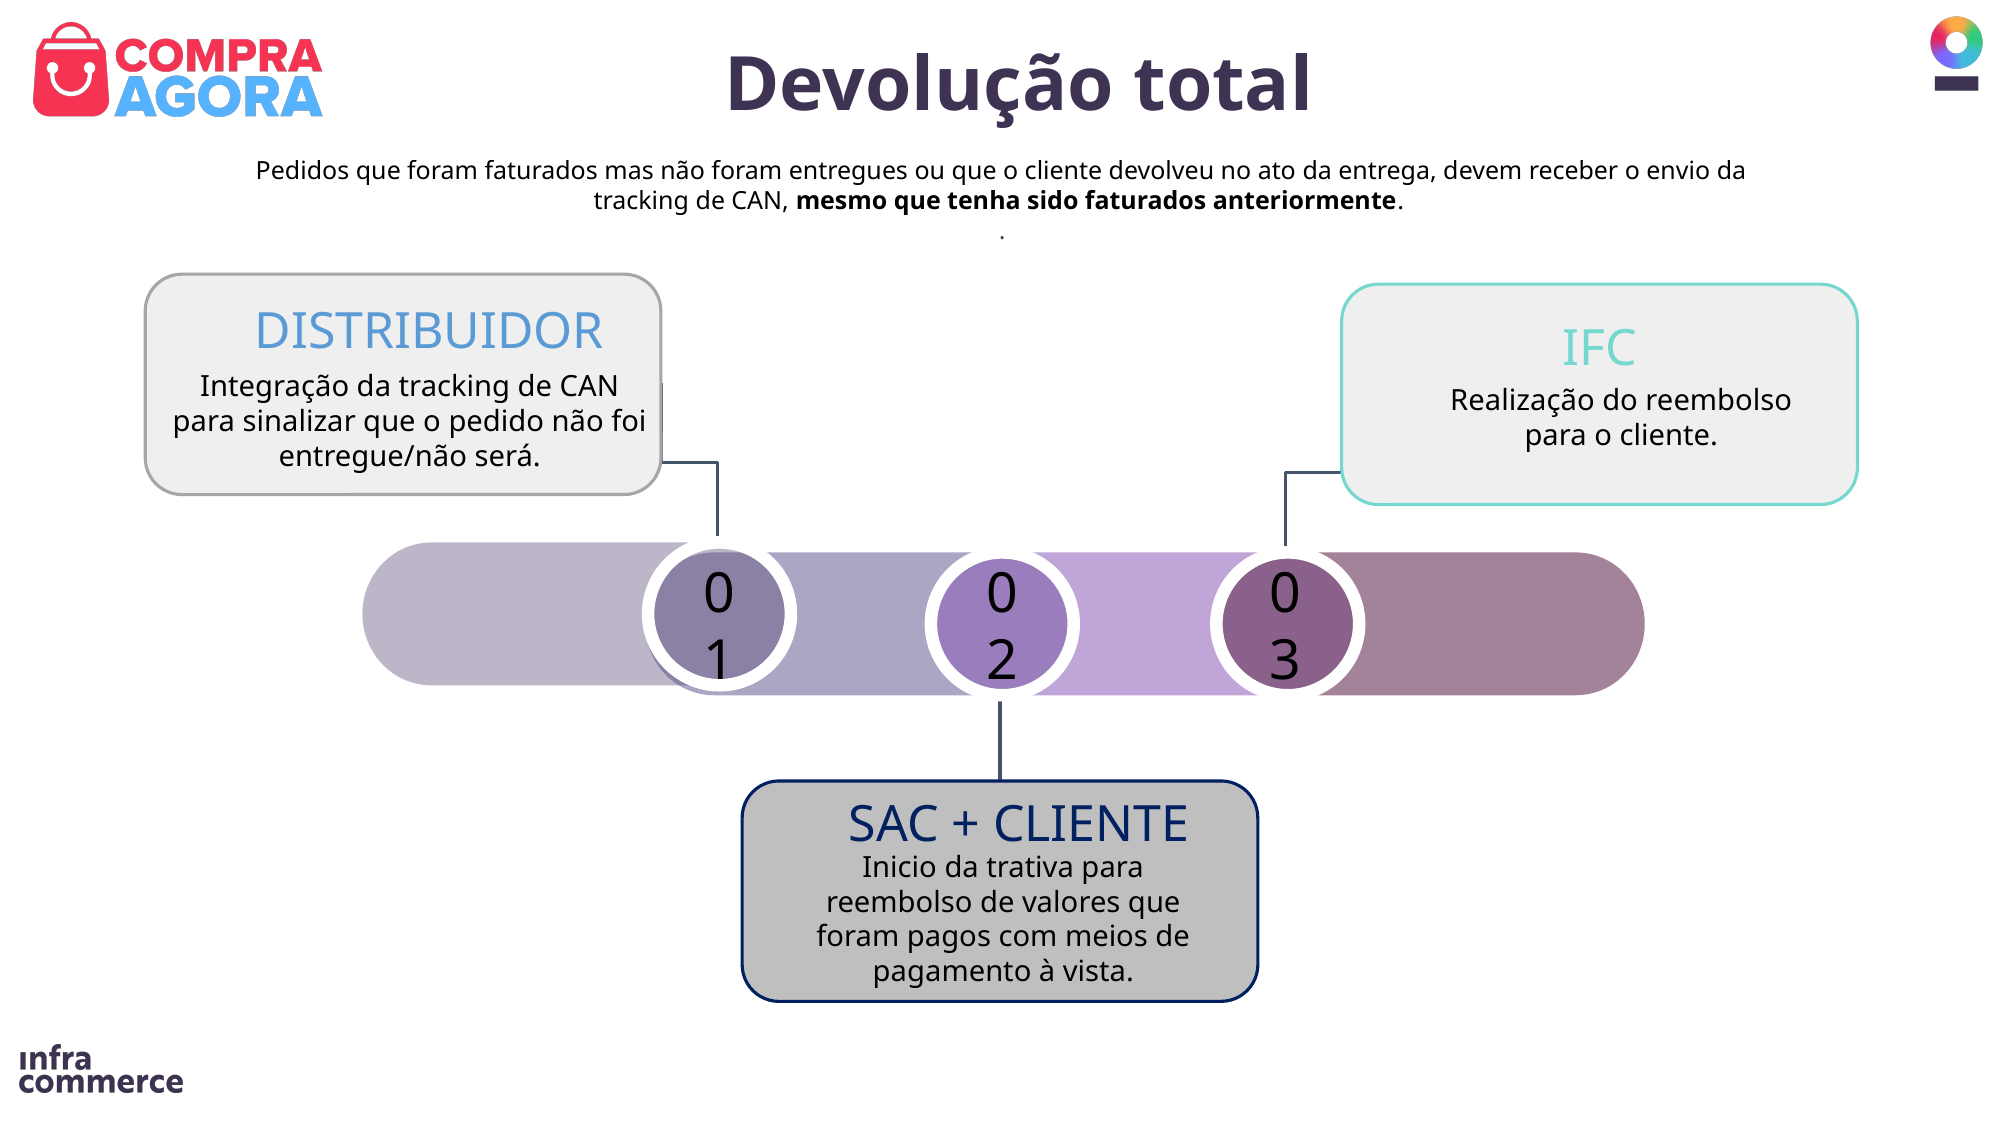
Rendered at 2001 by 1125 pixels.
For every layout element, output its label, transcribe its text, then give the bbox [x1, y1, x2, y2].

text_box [769, 790, 1269, 978]
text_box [145, 274, 791, 686]
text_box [151, 296, 668, 480]
title Devolução total [96, 15, 1942, 141]
text_box Pedidos que foram faturados mas não foram entregues ou que o cliente devolveu no ato da entrega, devem receber o envio da tracking de CAN, mesmo que tenha sido faturados anteriormente. . [219, 147, 1785, 282]
picture [18, 1044, 183, 1093]
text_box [1385, 310, 1836, 477]
picture [33, 22, 326, 121]
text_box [1216, 284, 1858, 696]
picture [1913, 0, 2000, 108]
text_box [645, 552, 1360, 1002]
